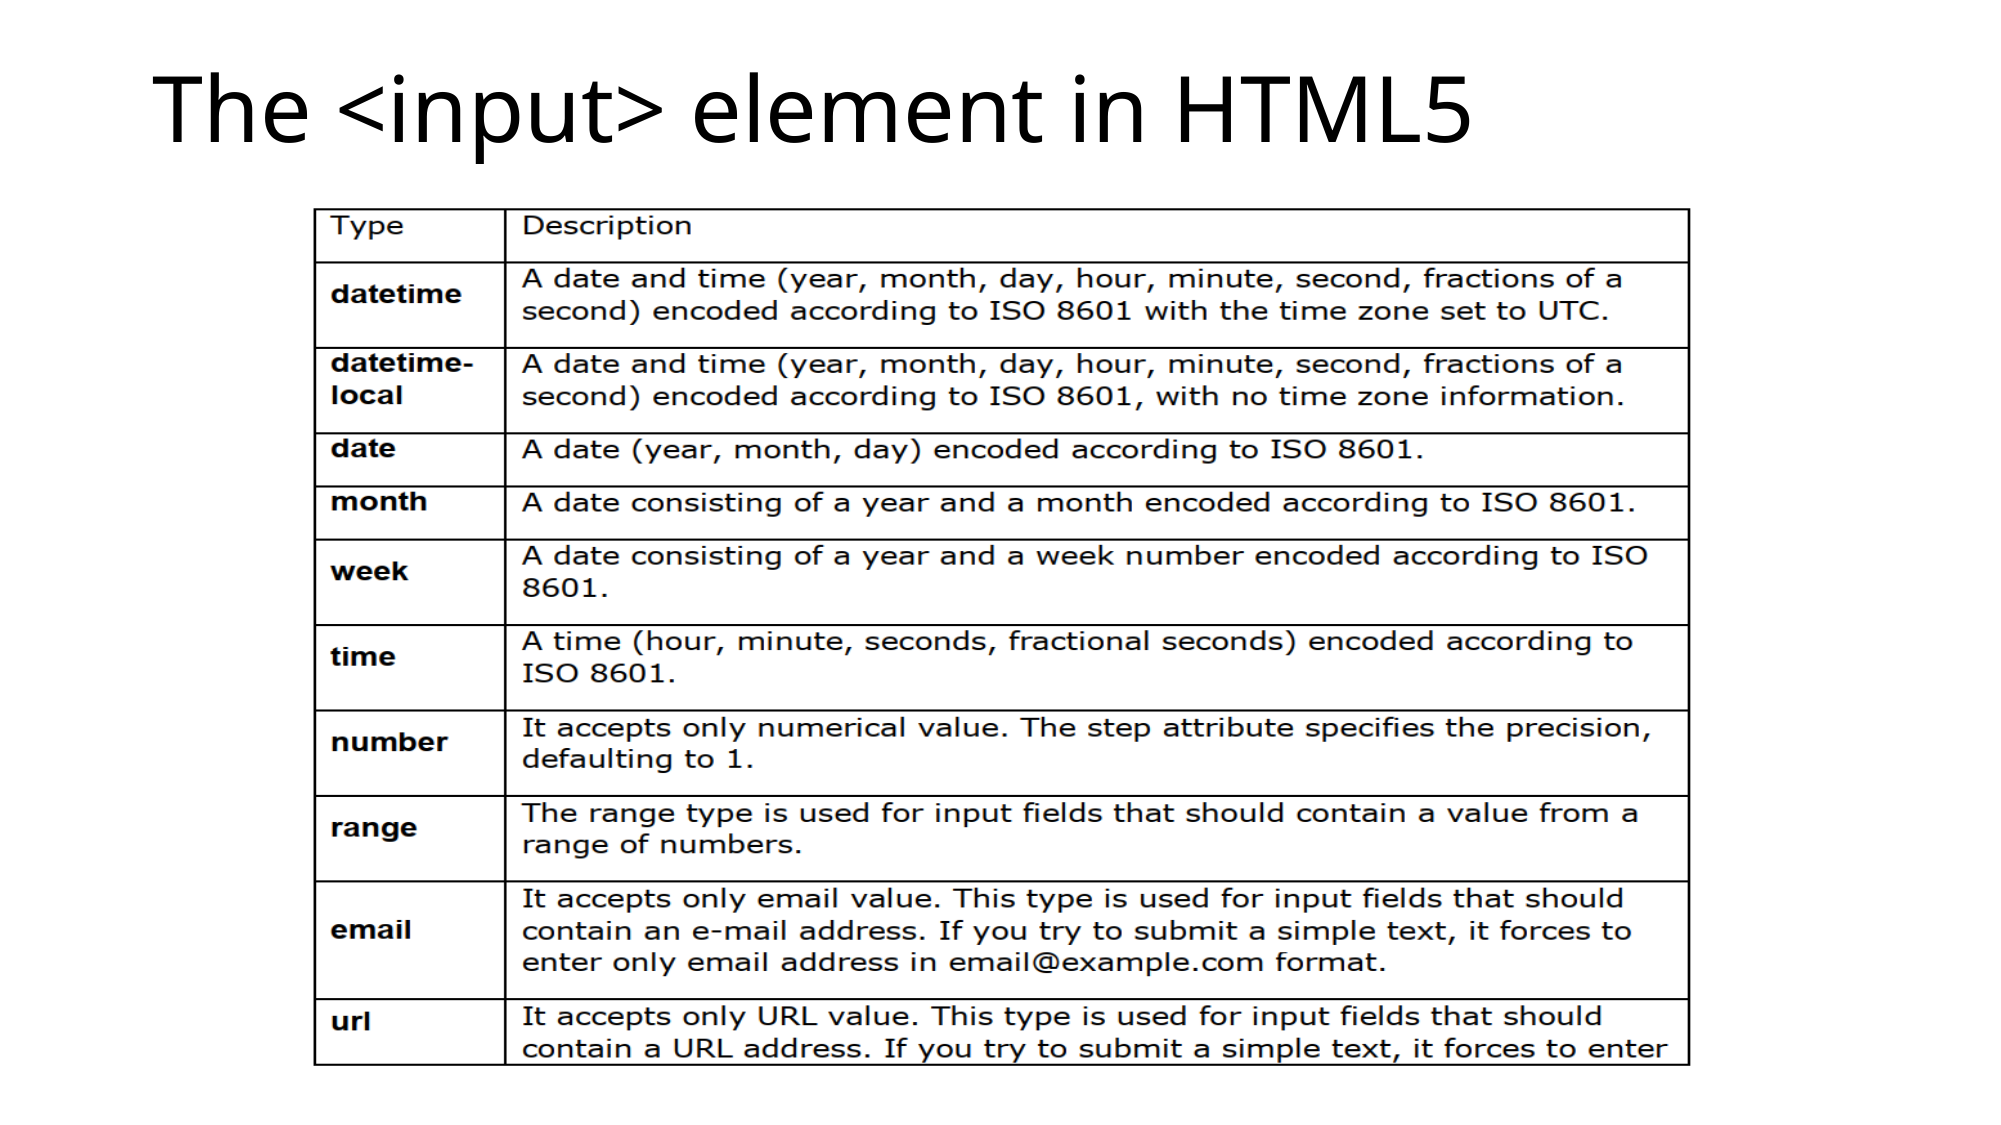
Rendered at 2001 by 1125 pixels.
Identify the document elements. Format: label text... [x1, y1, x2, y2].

title The <input> element in HTML5 [137, 4, 1863, 222]
picture [306, 200, 1693, 1070]
